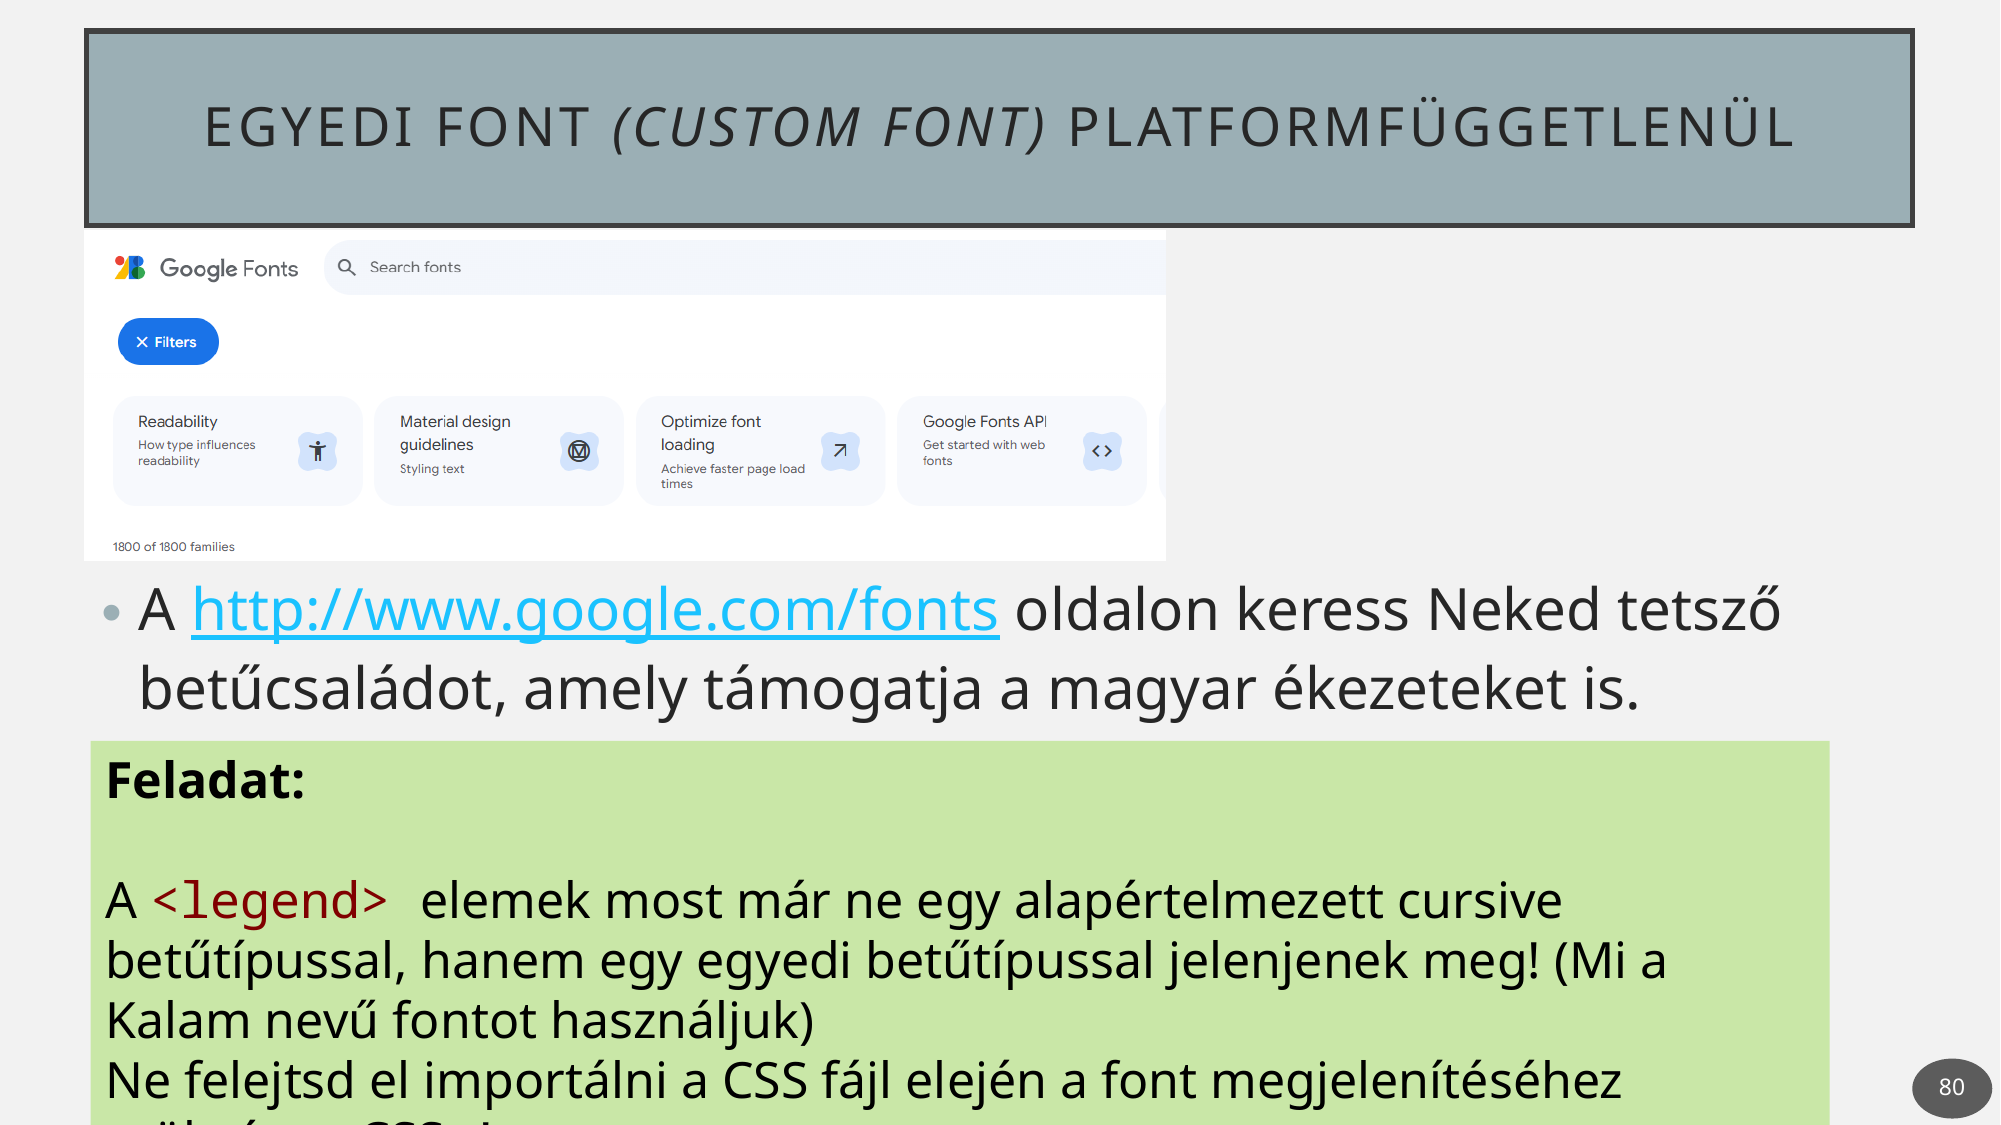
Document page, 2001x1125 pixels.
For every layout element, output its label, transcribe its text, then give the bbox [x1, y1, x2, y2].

slide_number 80 [1912, 1058, 1993, 1119]
list A http://www.google.com/fonts oldalon keress Neked tetsző betűcsaládot, amely támogatja a magyar ékezeteket is. [86, 564, 1913, 802]
picture [84, 230, 1166, 561]
text_box Feladat: A <legend> elemek most már ne egy alapértelmezett cursive betűtípussal, hanem egy egyedi betűtípussal jelenjenek meg! (Mi a Kalam nevű fontot használjuk) Ne felejtsd el importálni a CSS fájl elején a font megjelenítéséhez szükséges CSS-t! [90, 740, 1830, 1125]
title Egyedi font (custom font) platformfüggetlenül [84, 28, 1915, 228]
